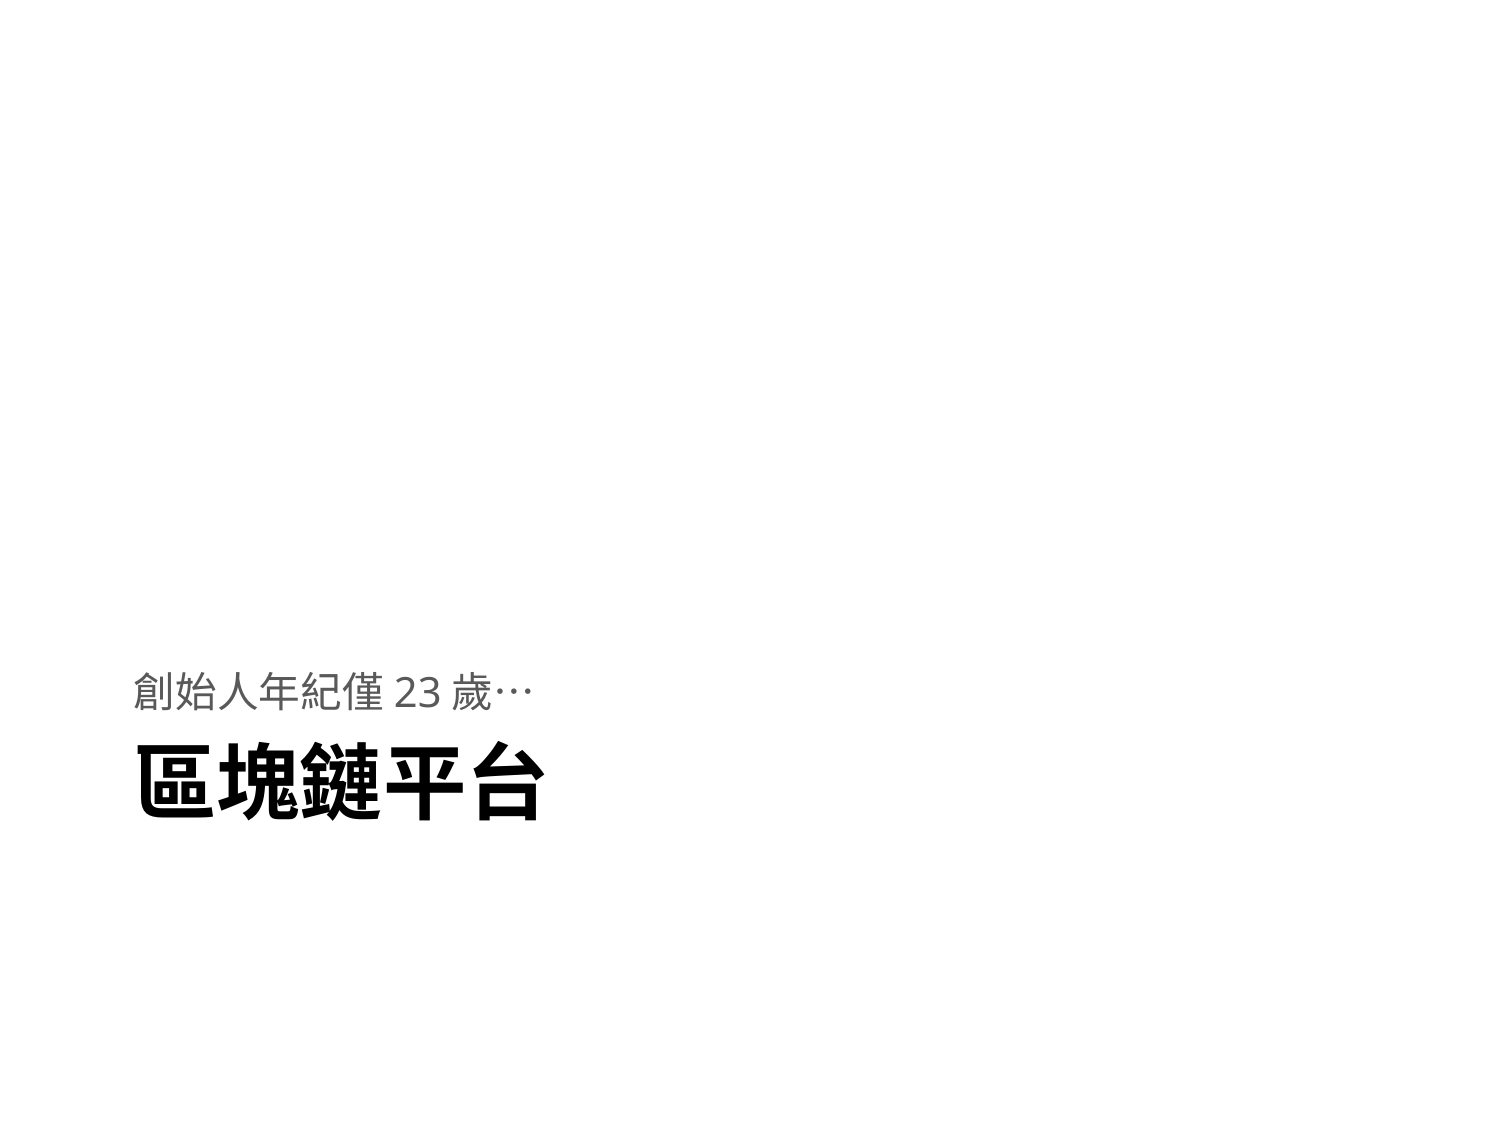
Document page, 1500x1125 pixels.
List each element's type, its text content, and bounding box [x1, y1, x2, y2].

title 區塊鏈平台 [118, 723, 1394, 947]
list 創始人年紀僅23歲… [118, 476, 1394, 723]
